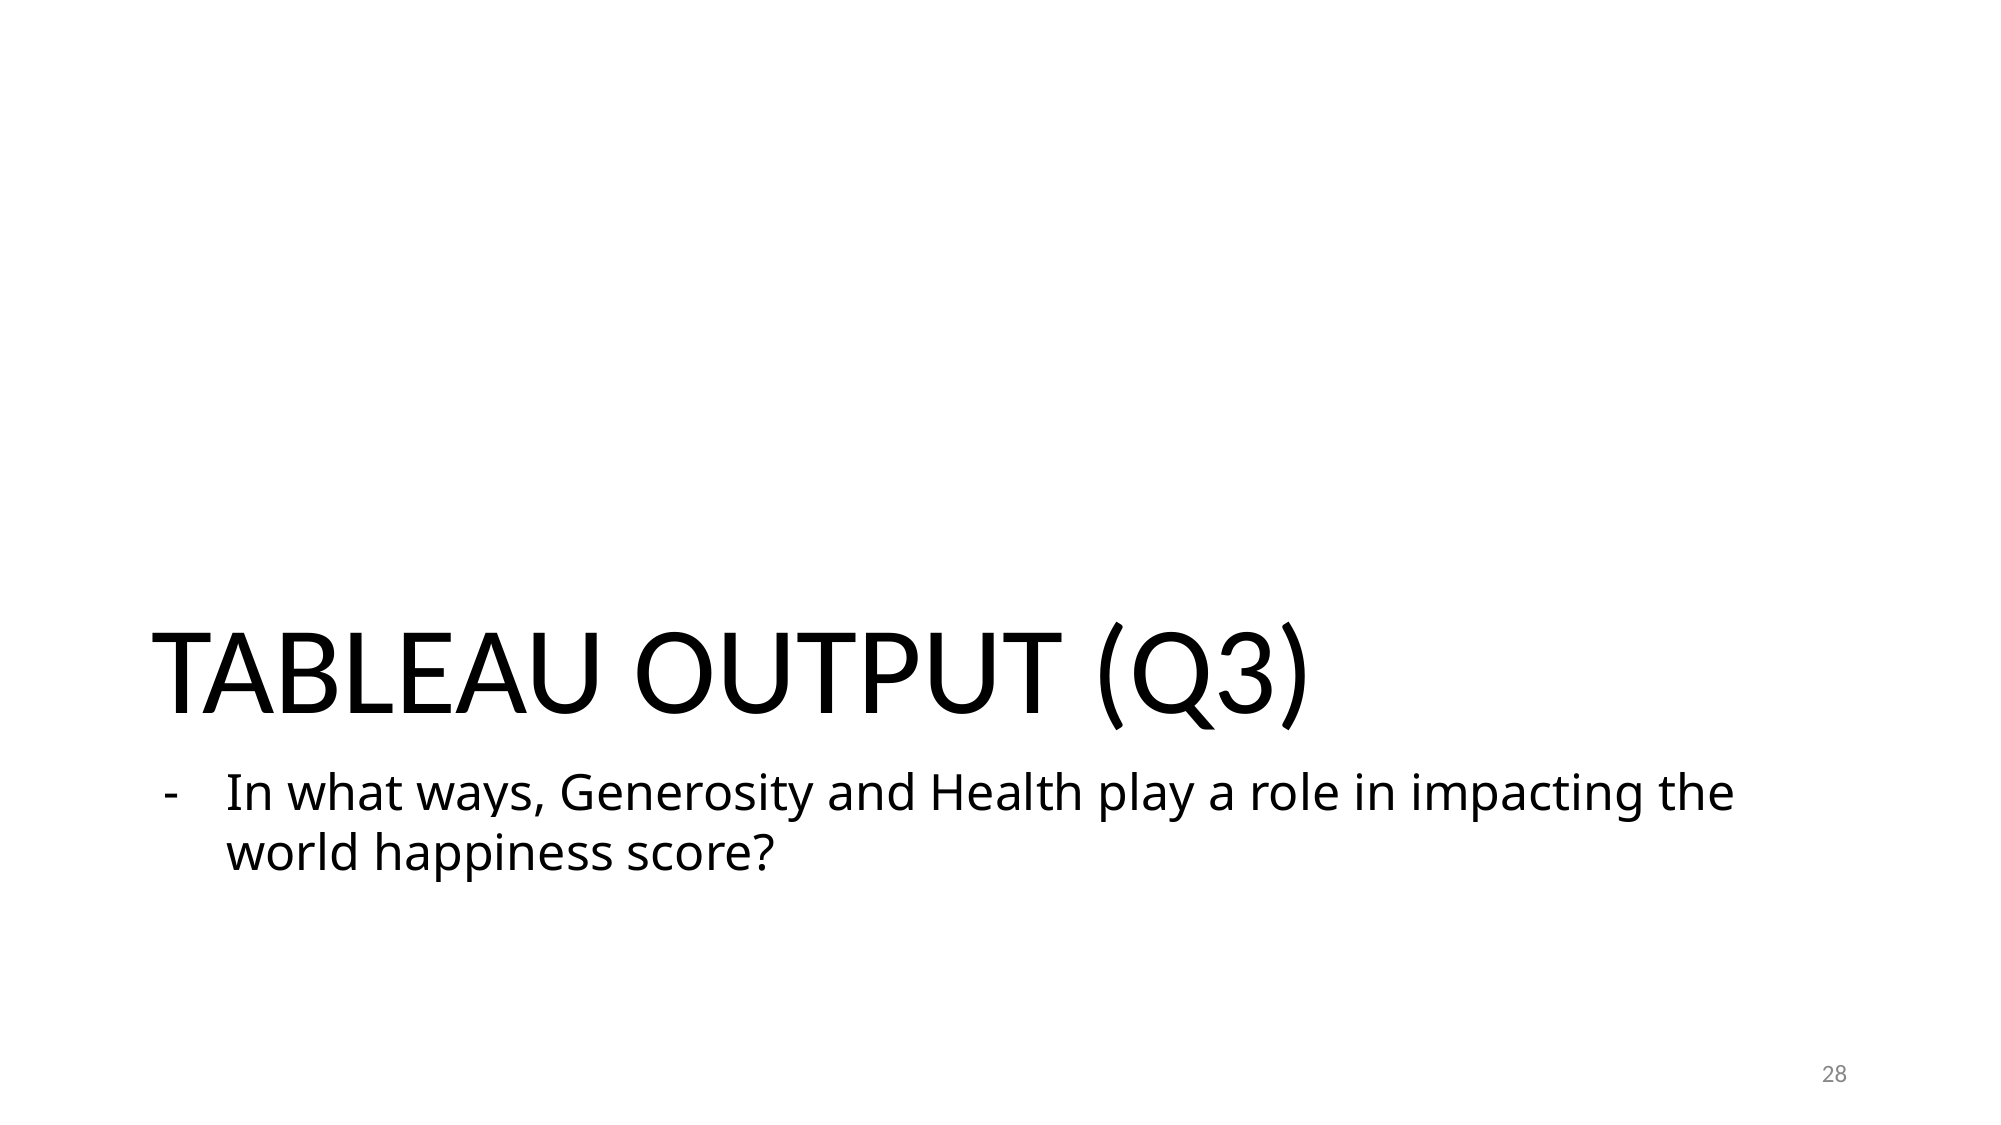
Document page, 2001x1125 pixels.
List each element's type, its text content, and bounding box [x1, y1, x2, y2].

slide_number 28 [1412, 1042, 1863, 1103]
title TABLEAU OUTPUT (Q3) [136, 280, 1862, 749]
list In what ways, Generosity and Health play a role in impacting the world happiness score? [136, 752, 1862, 999]
